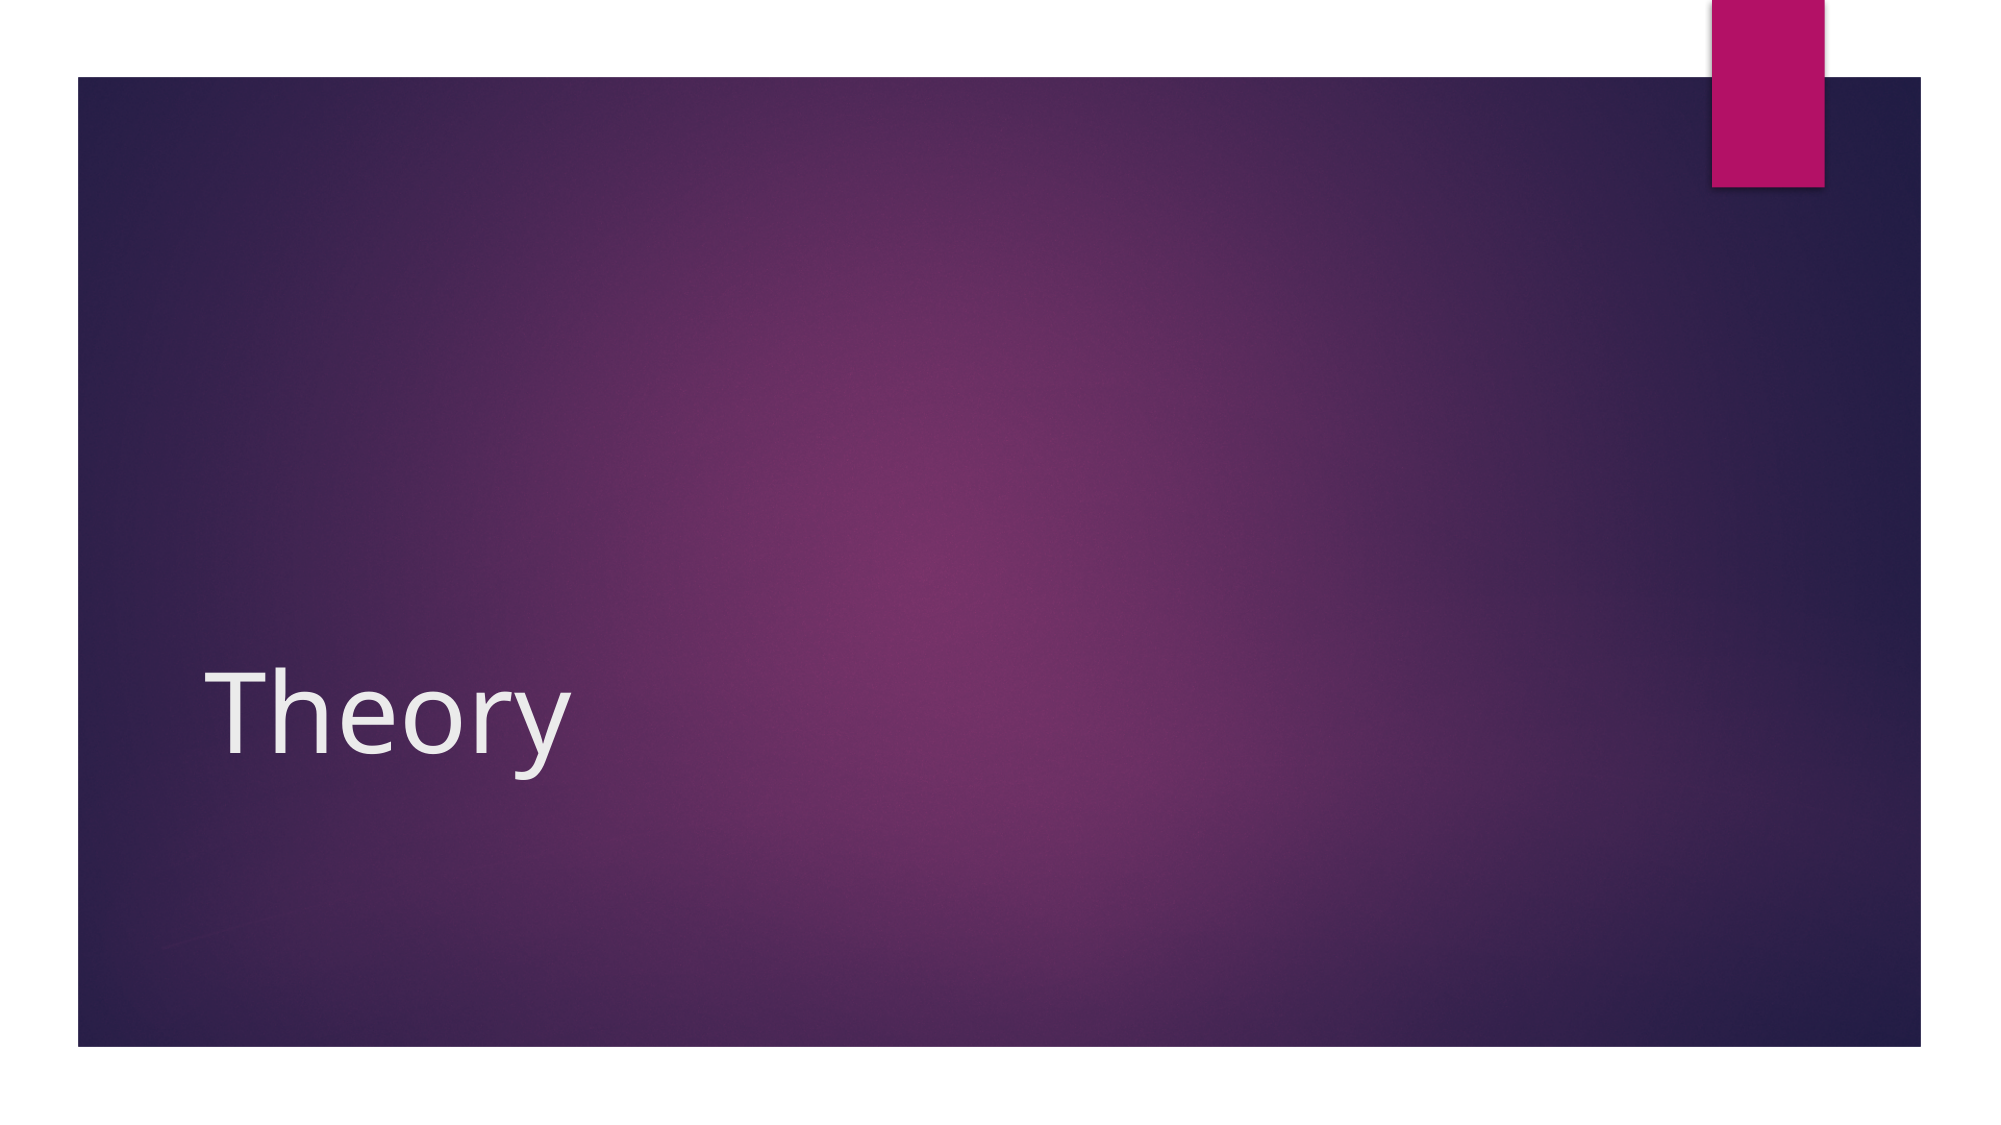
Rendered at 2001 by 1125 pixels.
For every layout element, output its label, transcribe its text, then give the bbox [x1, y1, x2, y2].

title Theory [189, 344, 1638, 784]
